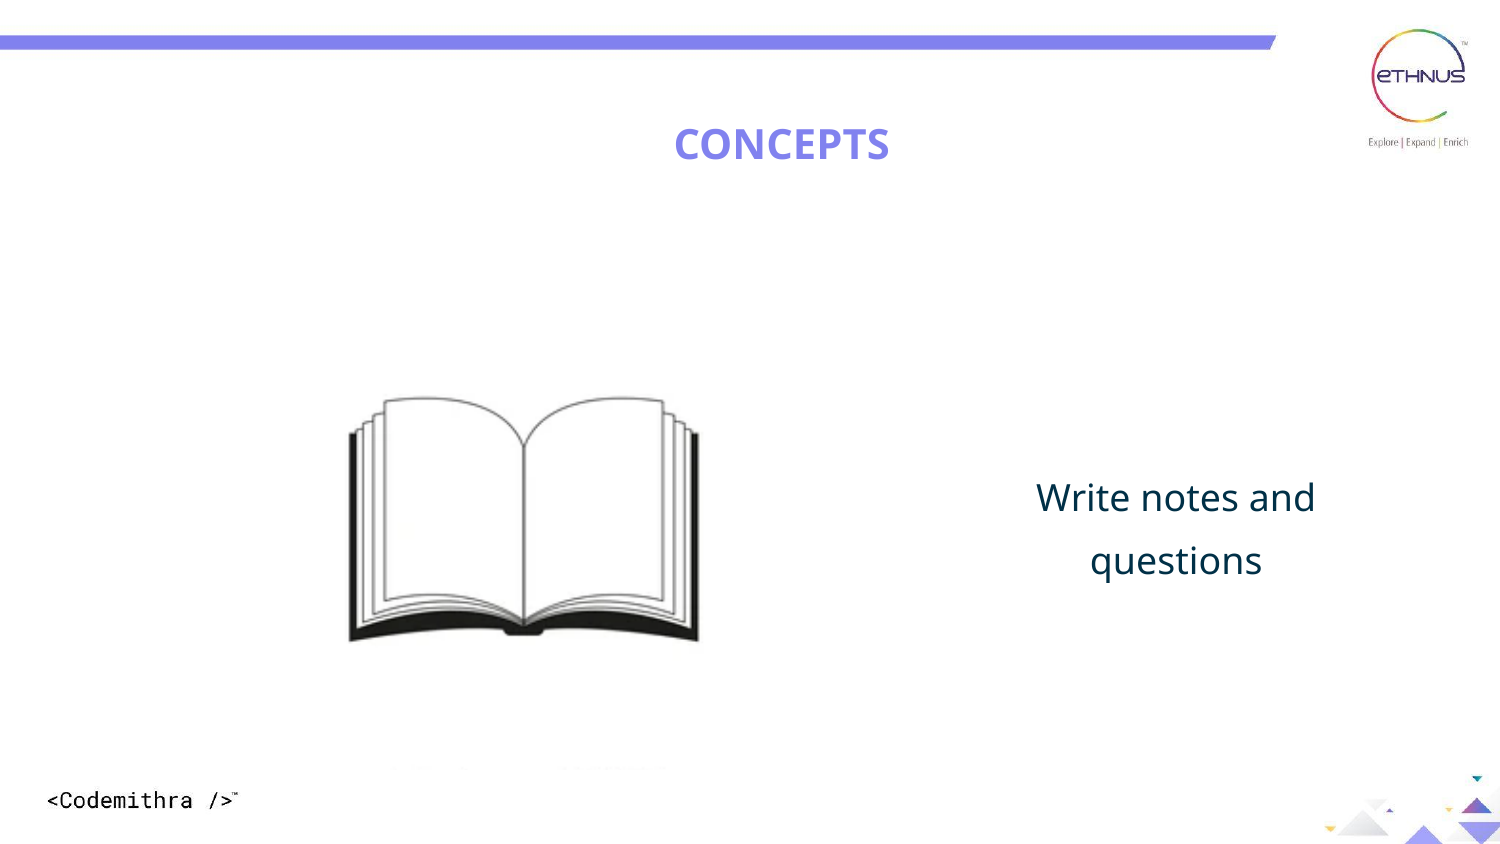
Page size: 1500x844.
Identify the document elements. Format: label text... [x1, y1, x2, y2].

picture [0, 1, 1500, 844]
text_box Write notes and questions [930, 441, 1423, 674]
text_box CONCEPTS [535, 103, 1028, 334]
